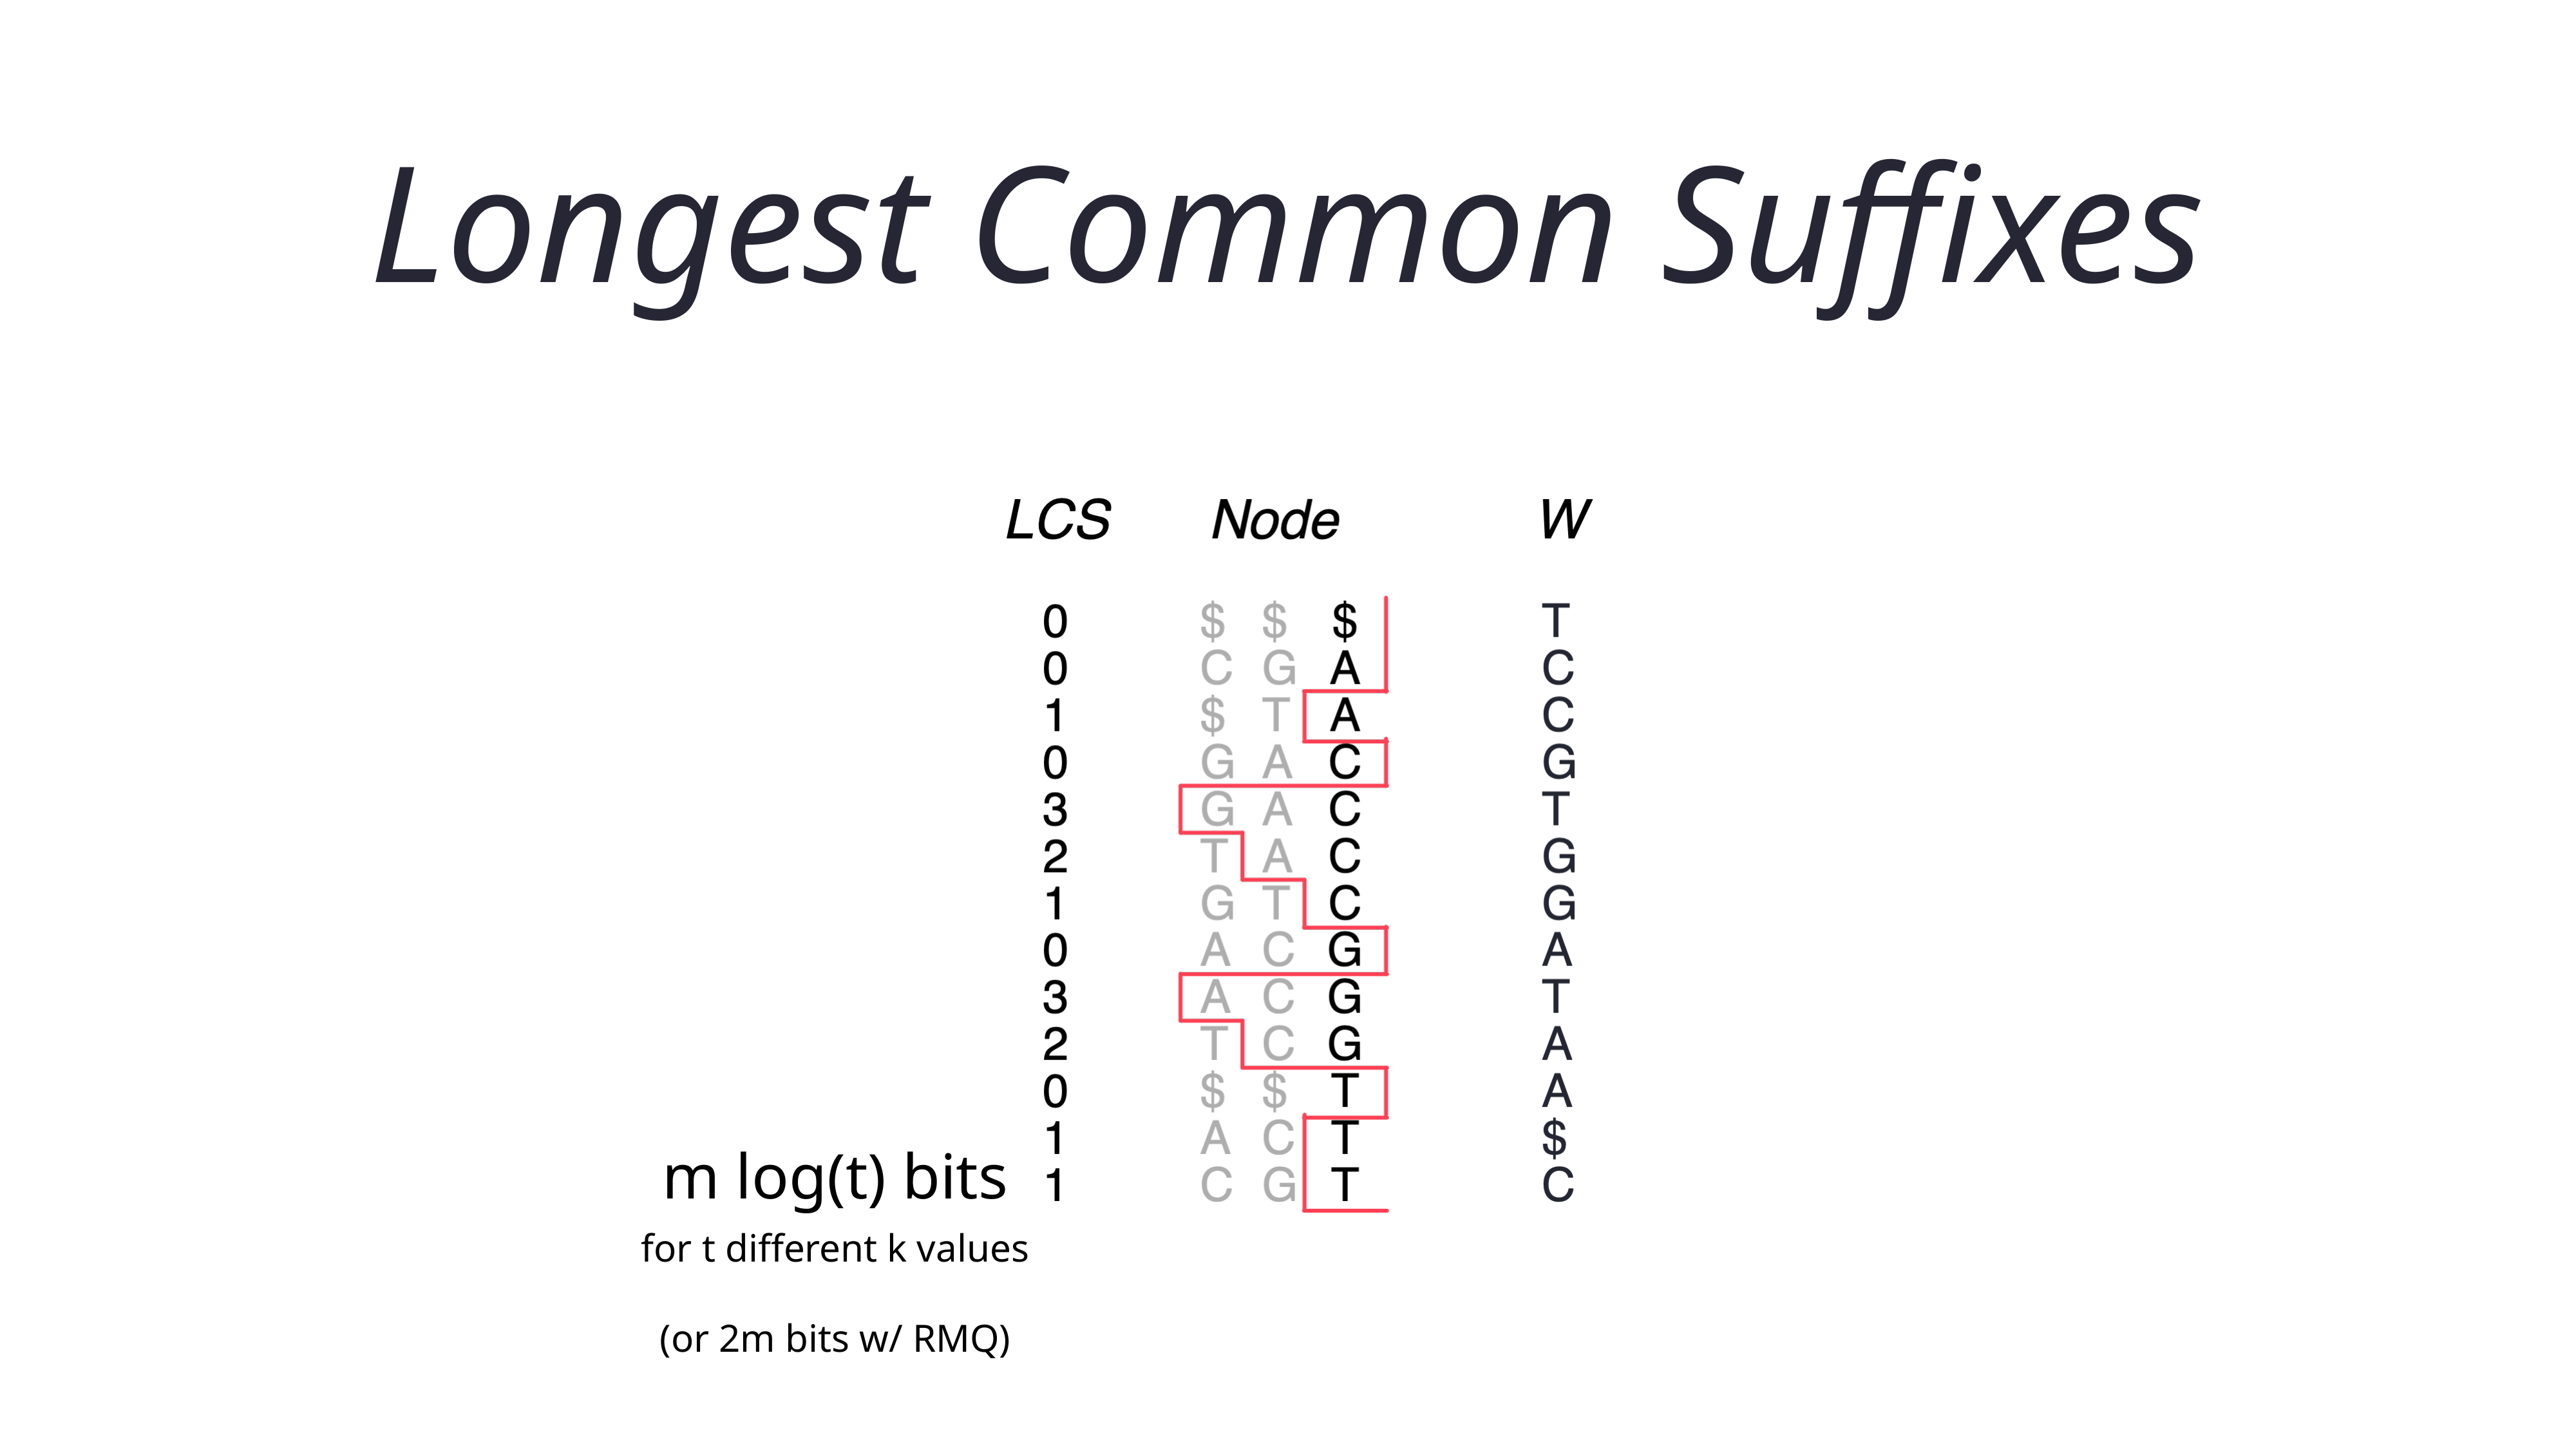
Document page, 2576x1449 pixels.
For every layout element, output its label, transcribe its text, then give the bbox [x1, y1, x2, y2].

text_box for t different k values (or 2m bits w/ RMQ) [636, 1218, 1035, 1365]
picture [992, 484, 1624, 1220]
text_box m log(t) bits [657, 1131, 989, 1217]
text_box Longest Common Suffixes [362, 113, 2213, 322]
